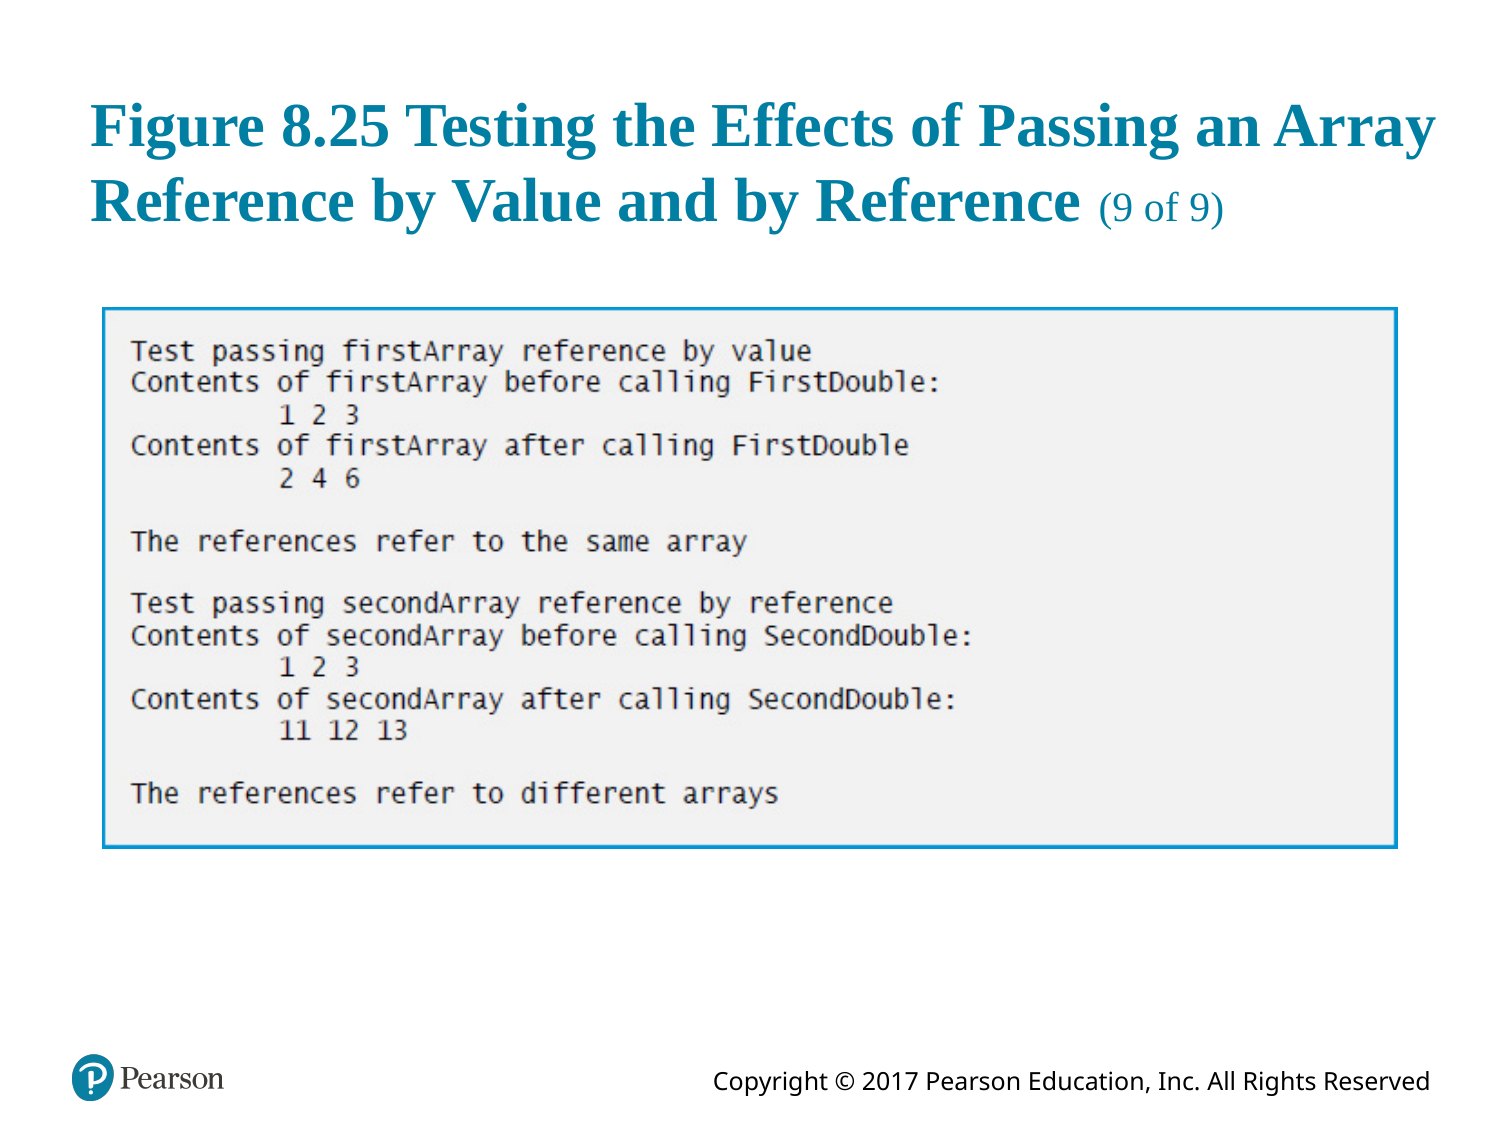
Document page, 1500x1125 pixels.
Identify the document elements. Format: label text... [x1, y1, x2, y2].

picture [105, 310, 1394, 845]
picture [98, 1054, 224, 1101]
picture [72, 1054, 88, 1070]
picture [80, 1063, 106, 1088]
title Figure 8.25 Testing the Effects of Passing an Array Reference by Value and by Reference (9 of 9) [75, 39, 1457, 250]
picture [72, 1087, 83, 1101]
